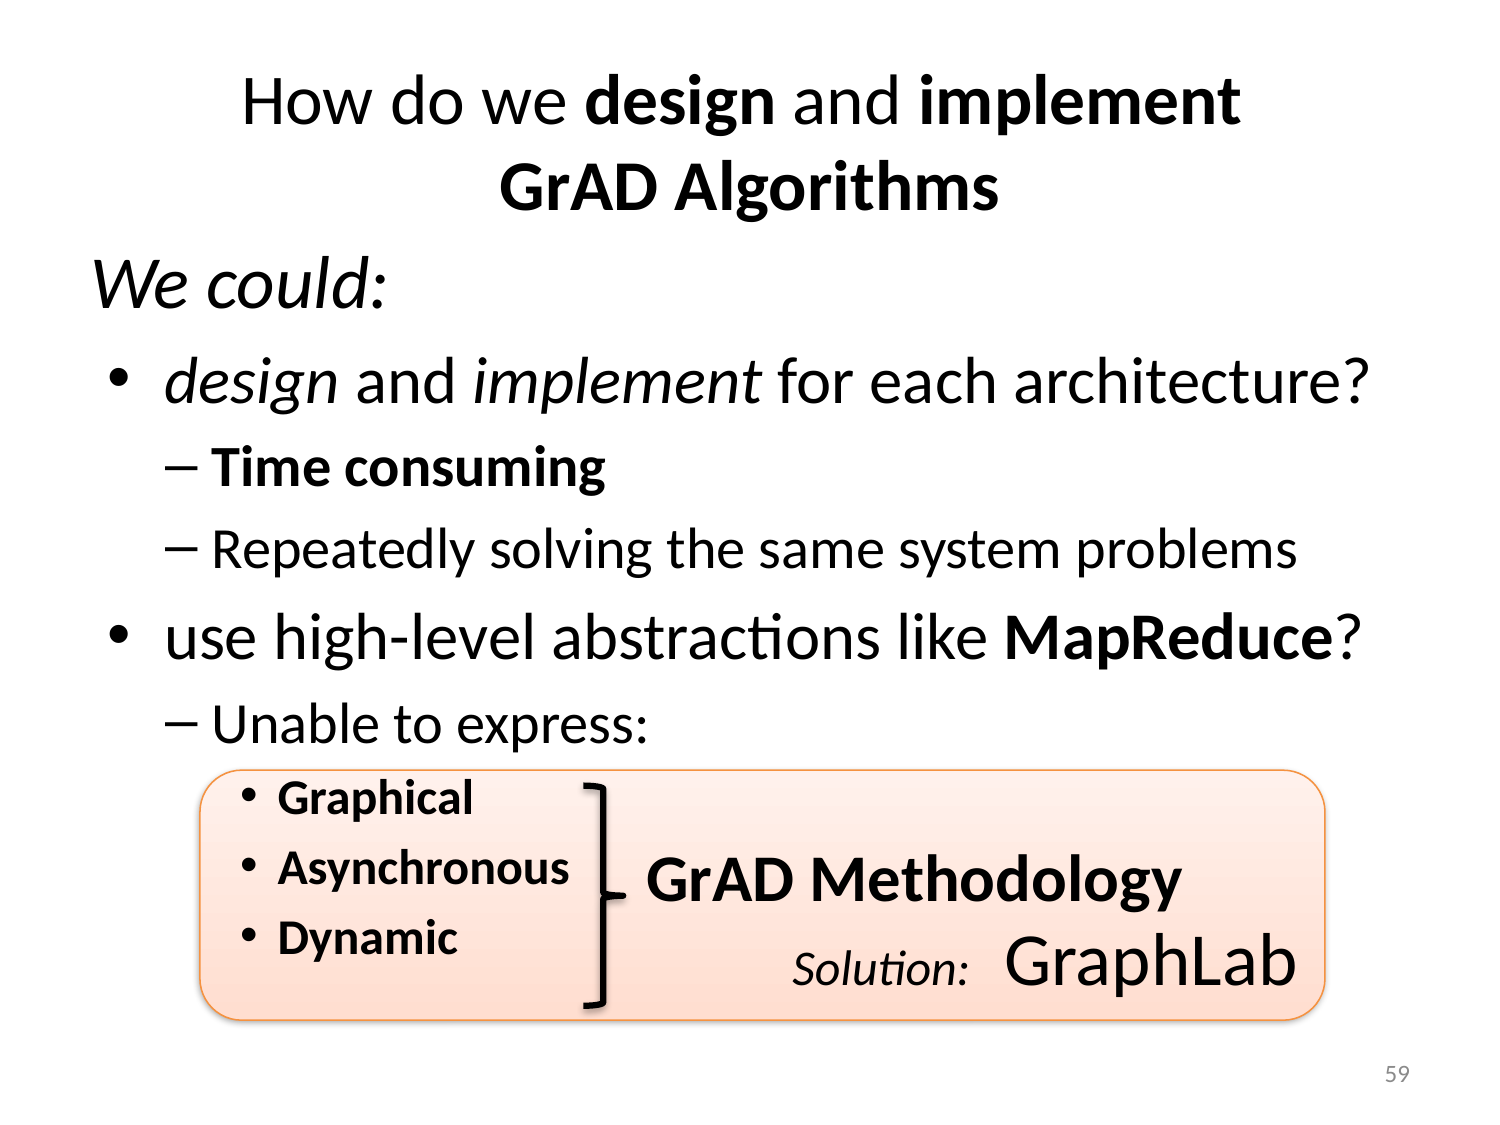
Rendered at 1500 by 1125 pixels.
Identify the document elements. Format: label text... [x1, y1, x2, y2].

list We could: design and implement for each architecture? Time consuming Repeatedly solving the same system problems use high-level abstractions like MapReduce? Unable to express: Graphical Asynchronous Dynamic [75, 225, 1425, 1026]
title How do we design and implement GrAD Algorithms [75, 45, 1425, 225]
slide_number 59 [1074, 1042, 1425, 1103]
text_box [583, 785, 1202, 1007]
